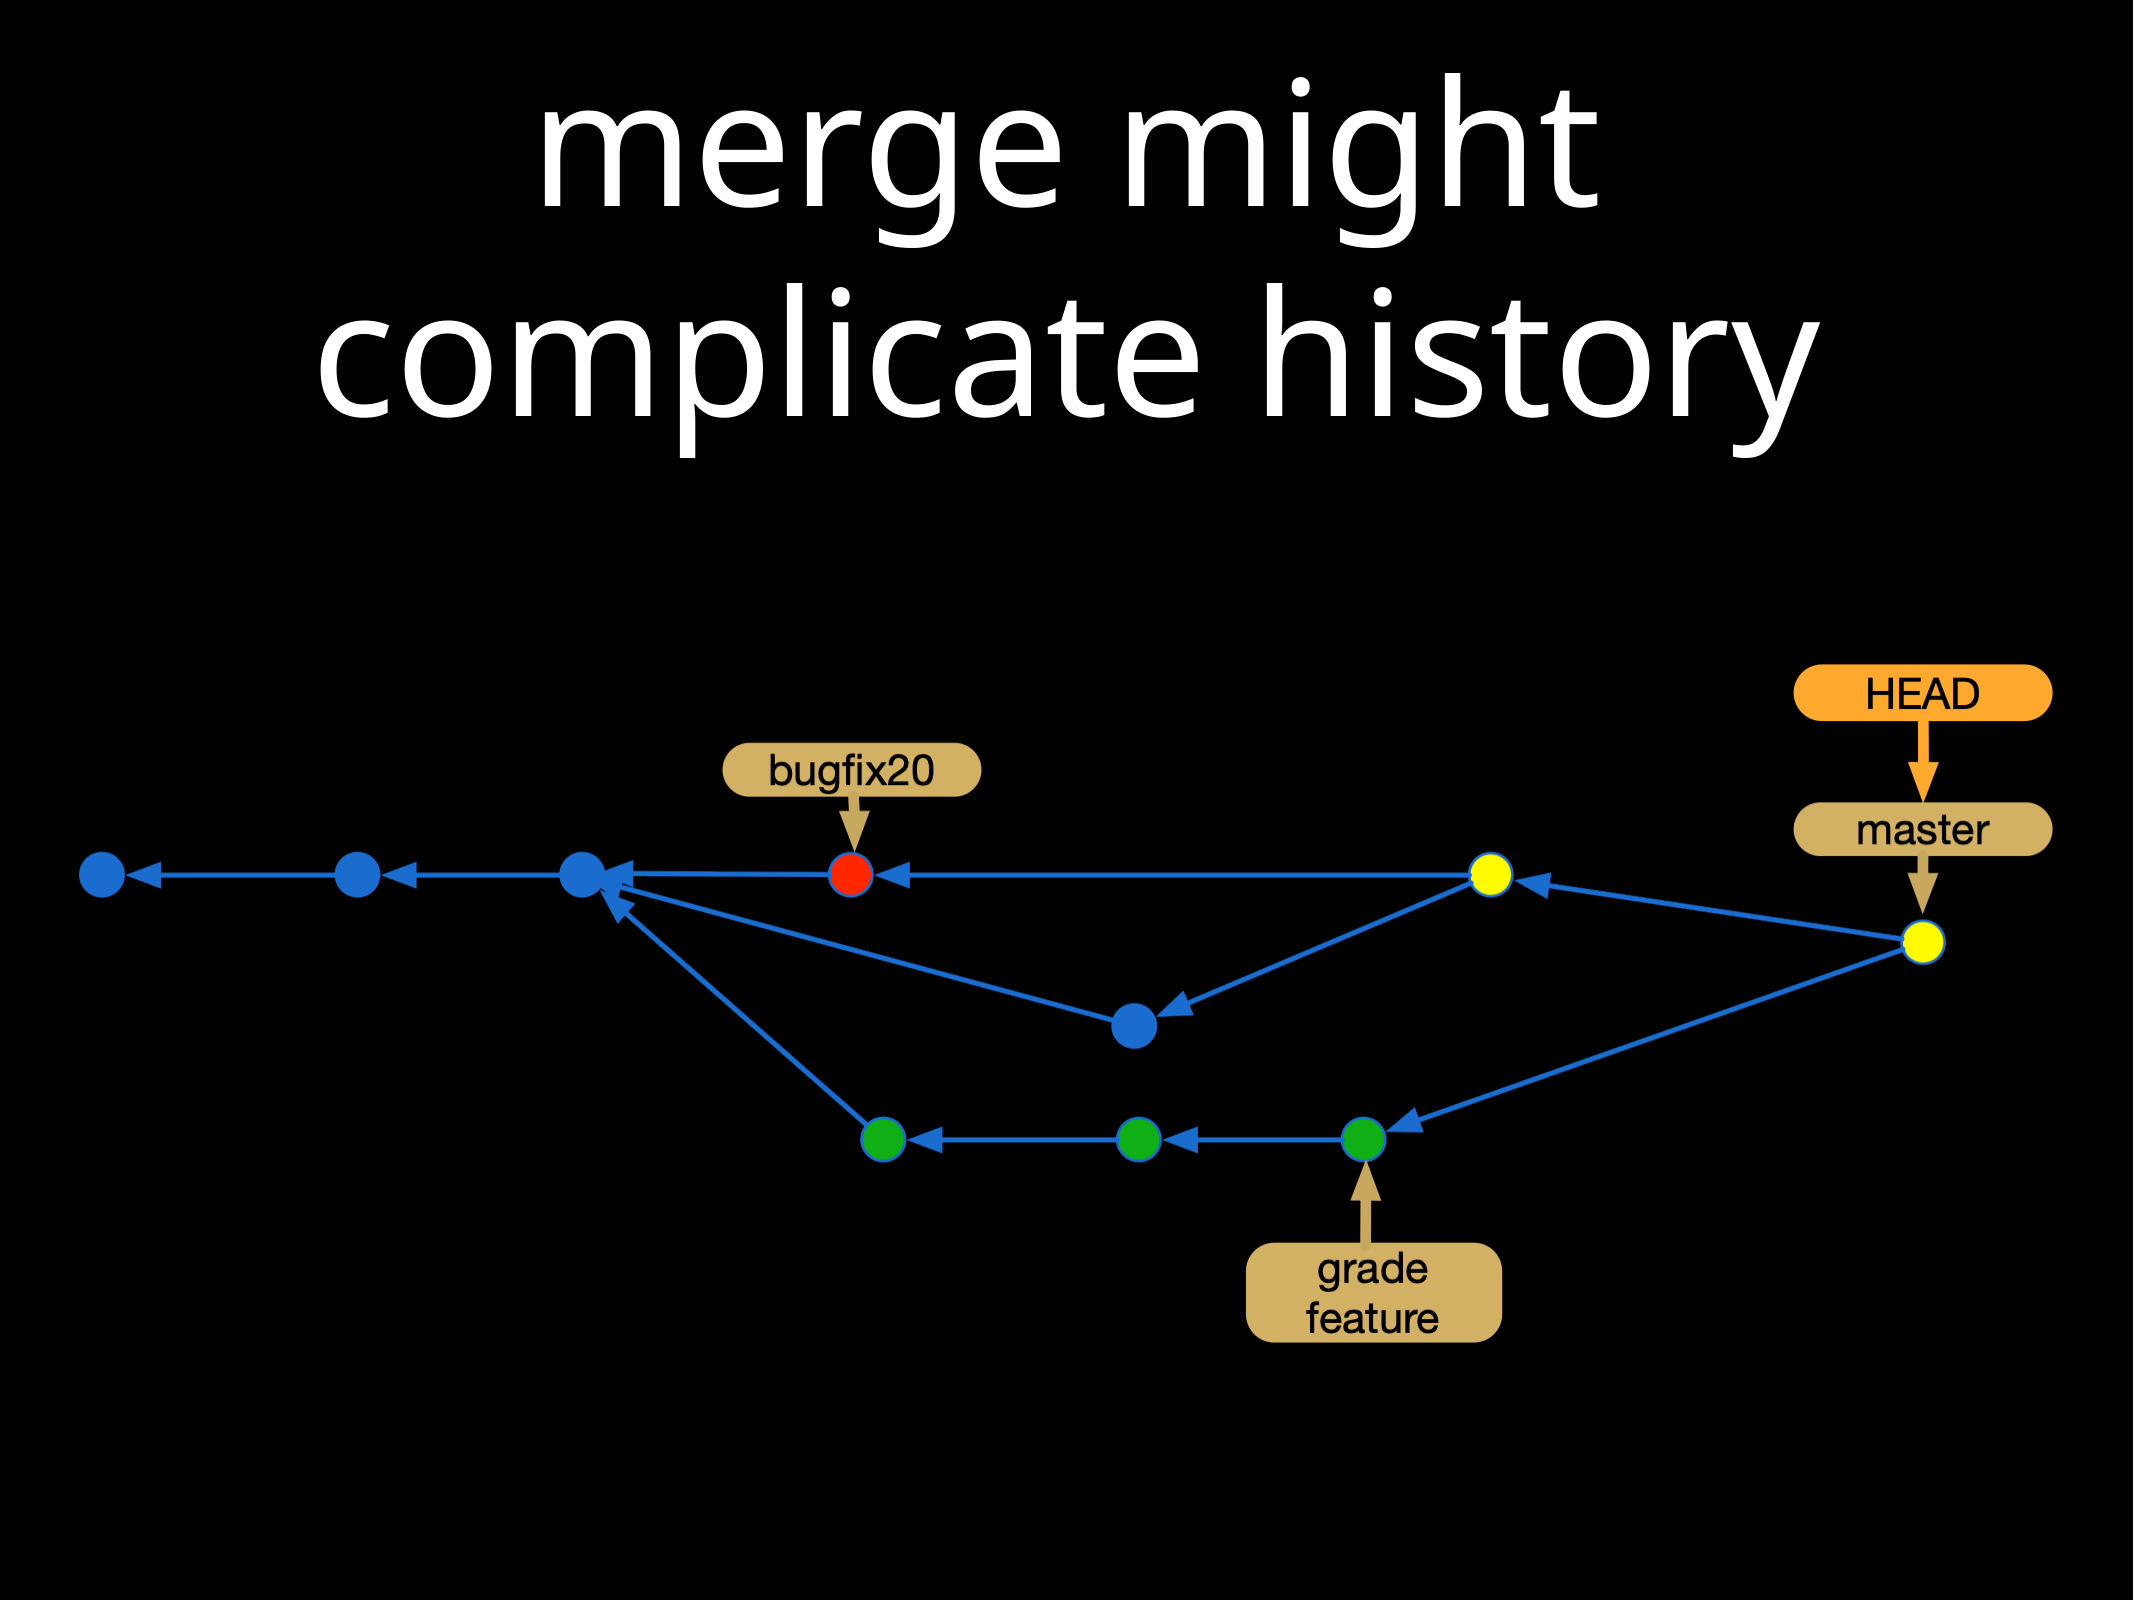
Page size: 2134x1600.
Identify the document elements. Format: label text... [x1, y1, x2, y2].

title merge might complicate history [207, 41, 1926, 443]
picture [75, 659, 2059, 1348]
